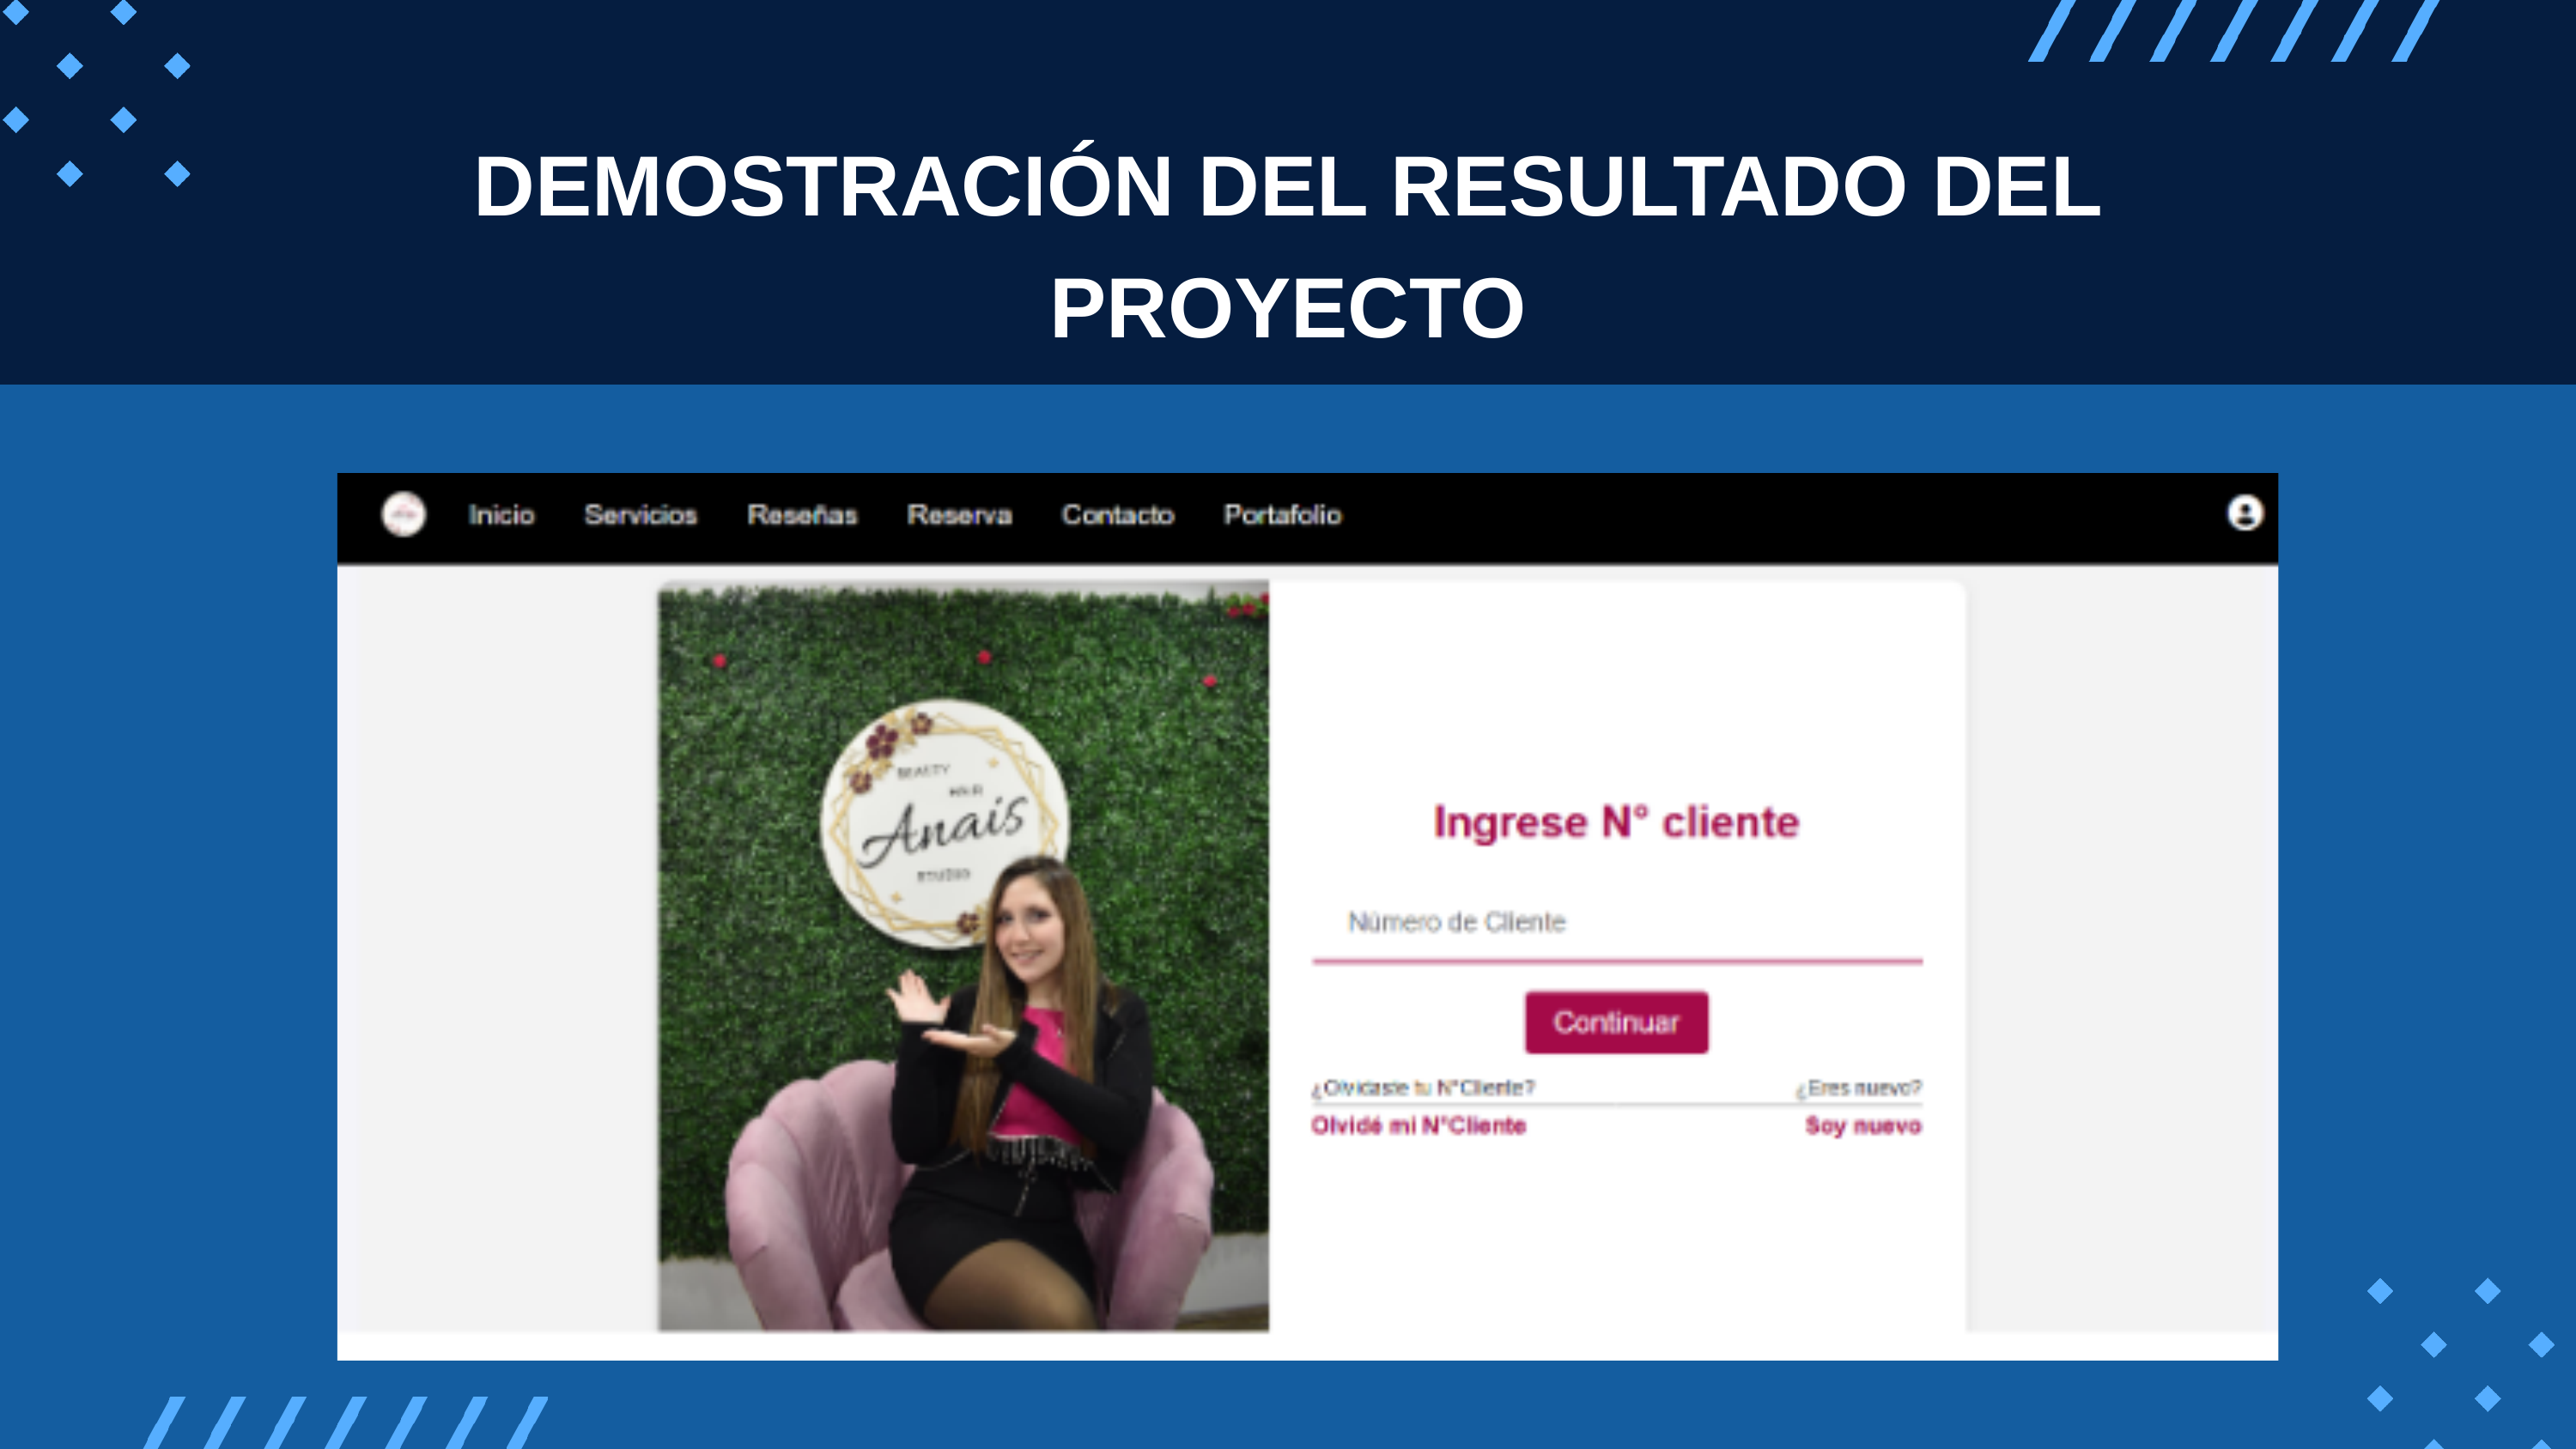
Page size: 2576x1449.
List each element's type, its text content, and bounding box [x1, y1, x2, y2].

text_box [2366, 1277, 2576, 1449]
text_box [0, 0, 2576, 385]
text_box DEMOSTRACIÓN DEL RESULTADO DEL PROYECTO [297, 394, 2279, 476]
text_box [126, 1397, 549, 1449]
text_box [337, 476, 2279, 1361]
